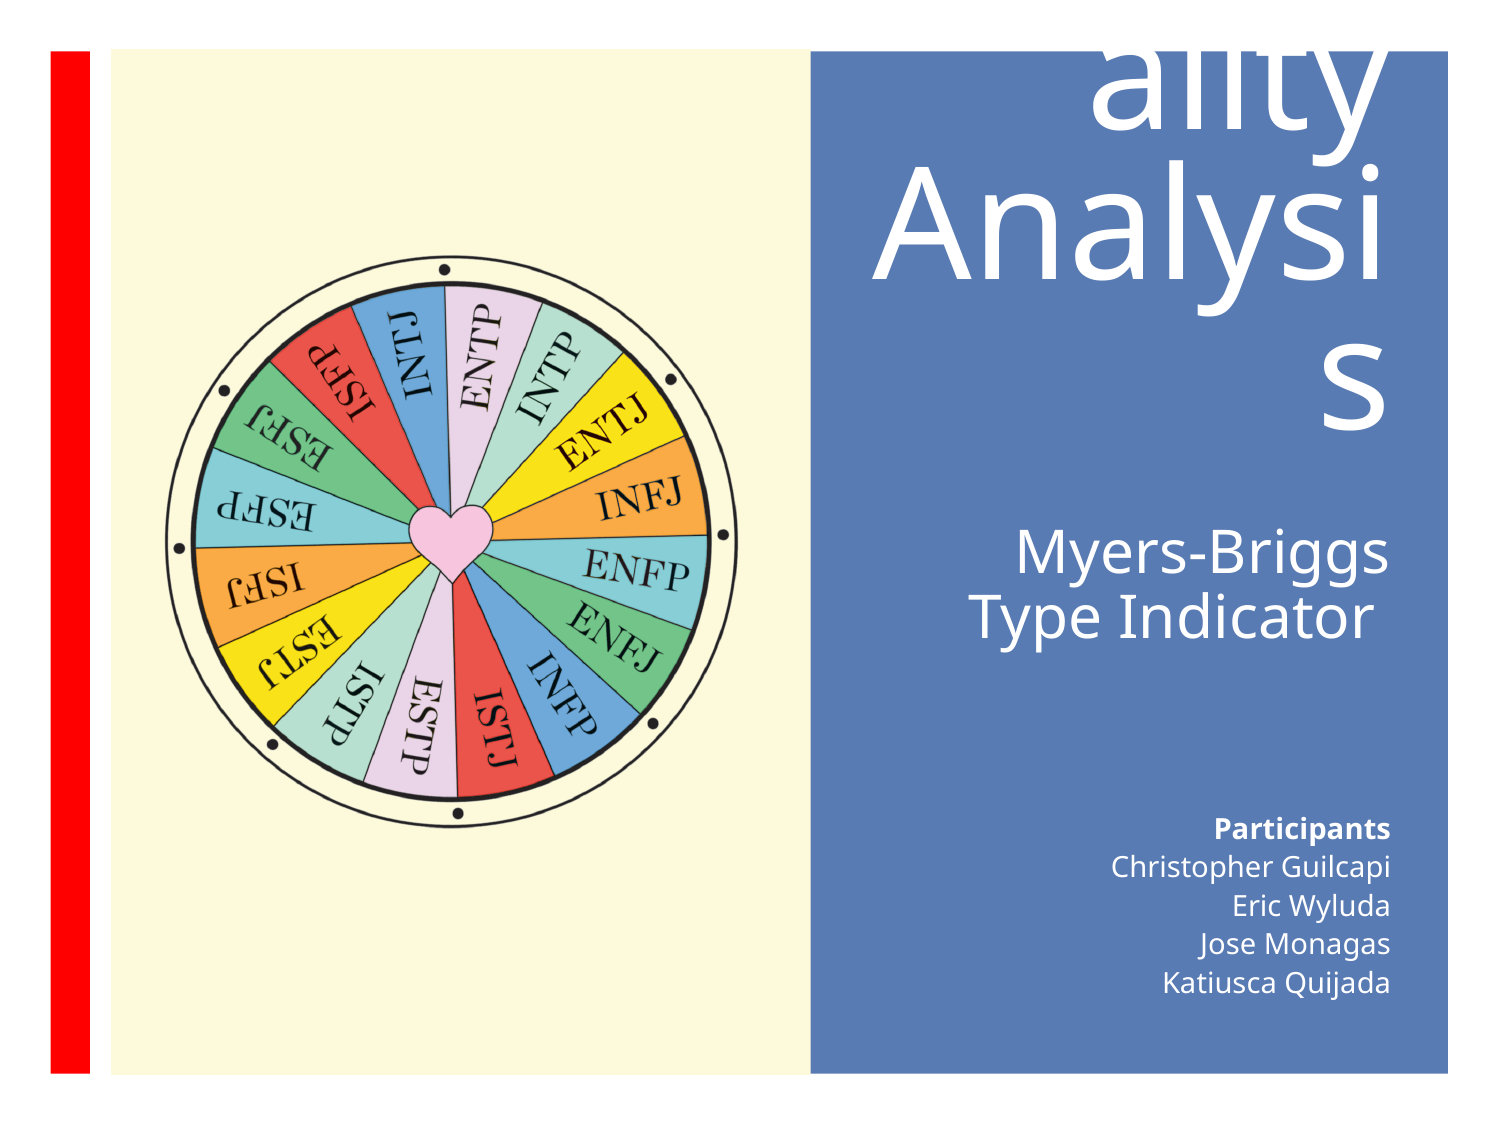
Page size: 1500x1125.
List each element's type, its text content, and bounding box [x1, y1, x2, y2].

subtitle Myers-Briggs Type Indicator [931, 505, 1407, 760]
picture [110, 49, 811, 1075]
title Personality Analysis [815, 96, 1407, 476]
subtitle Participants Christopher Guilcapi Eric Wyluda Jose Monagas Katiusca Quijada [917, 791, 1407, 1063]
